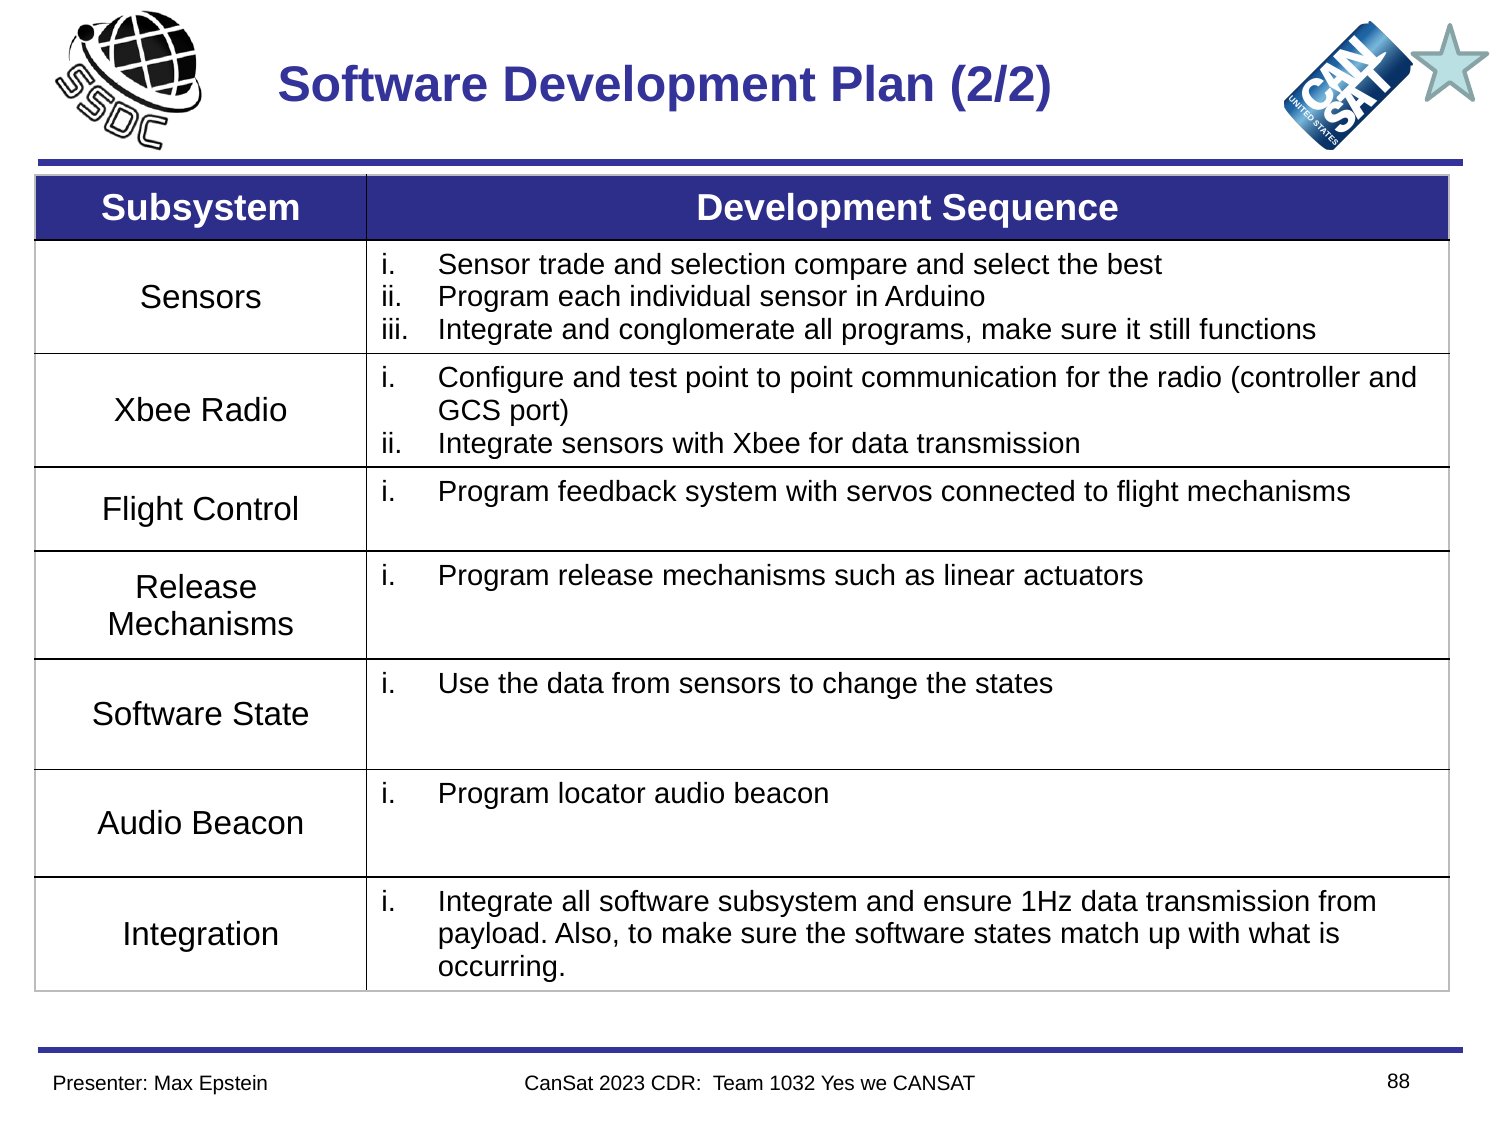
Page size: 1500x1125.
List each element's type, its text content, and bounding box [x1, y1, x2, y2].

footer CanSat 2023 CDR: Team 1032 Yes we CANSAT [450, 1062, 1050, 1103]
table_cell Audio Beacon​ [36, 770, 366, 876]
table_cell Program release mechanisms such as linear actuators​ [367, 552, 1448, 658]
table_cell Release Mechanisms​ [36, 552, 366, 658]
picture [1284, 21, 1413, 150]
text_box [1412, 24, 1488, 100]
table_cell Integrate all software subsystem and ensure 1Hz data transmission from payload. Also, to make sure the software states match up with what is occurring. [367, 878, 1448, 990]
table_cell Software State​ [36, 660, 366, 769]
table_cell Program feedback system with servos connected to flight mechanisms​ [367, 468, 1448, 550]
table_cell Flight Control​ [36, 468, 366, 550]
picture [10, 7, 263, 153]
title Software Development Plan (2/2) [262, 12, 1150, 150]
text_box Presenter: Max Epstein [37, 1062, 413, 1103]
table_cell Use the data from sensors to change the states [367, 660, 1448, 769]
table_header Subsystem​ [36, 176, 366, 239]
table_cell Sensor trade and selection compare and select the best Program each individual sensor in Arduino Integrate and conglomerate all programs, make sure it still functions [367, 241, 1448, 353]
table_cell Integration​ [36, 878, 366, 990]
table_cell Program locator audio beacon​ [367, 770, 1448, 876]
table_cell Configure and test point to point communication for the radio (controller and GCS port)​ Integrate sensors with Xbee for data transmission [367, 354, 1448, 466]
table_cell Sensors​ [36, 241, 366, 353]
table_cell Xbee Radio​ [36, 354, 366, 466]
slide_number 88 [1312, 1059, 1425, 1100]
table_header Development Sequence​ [367, 176, 1448, 239]
